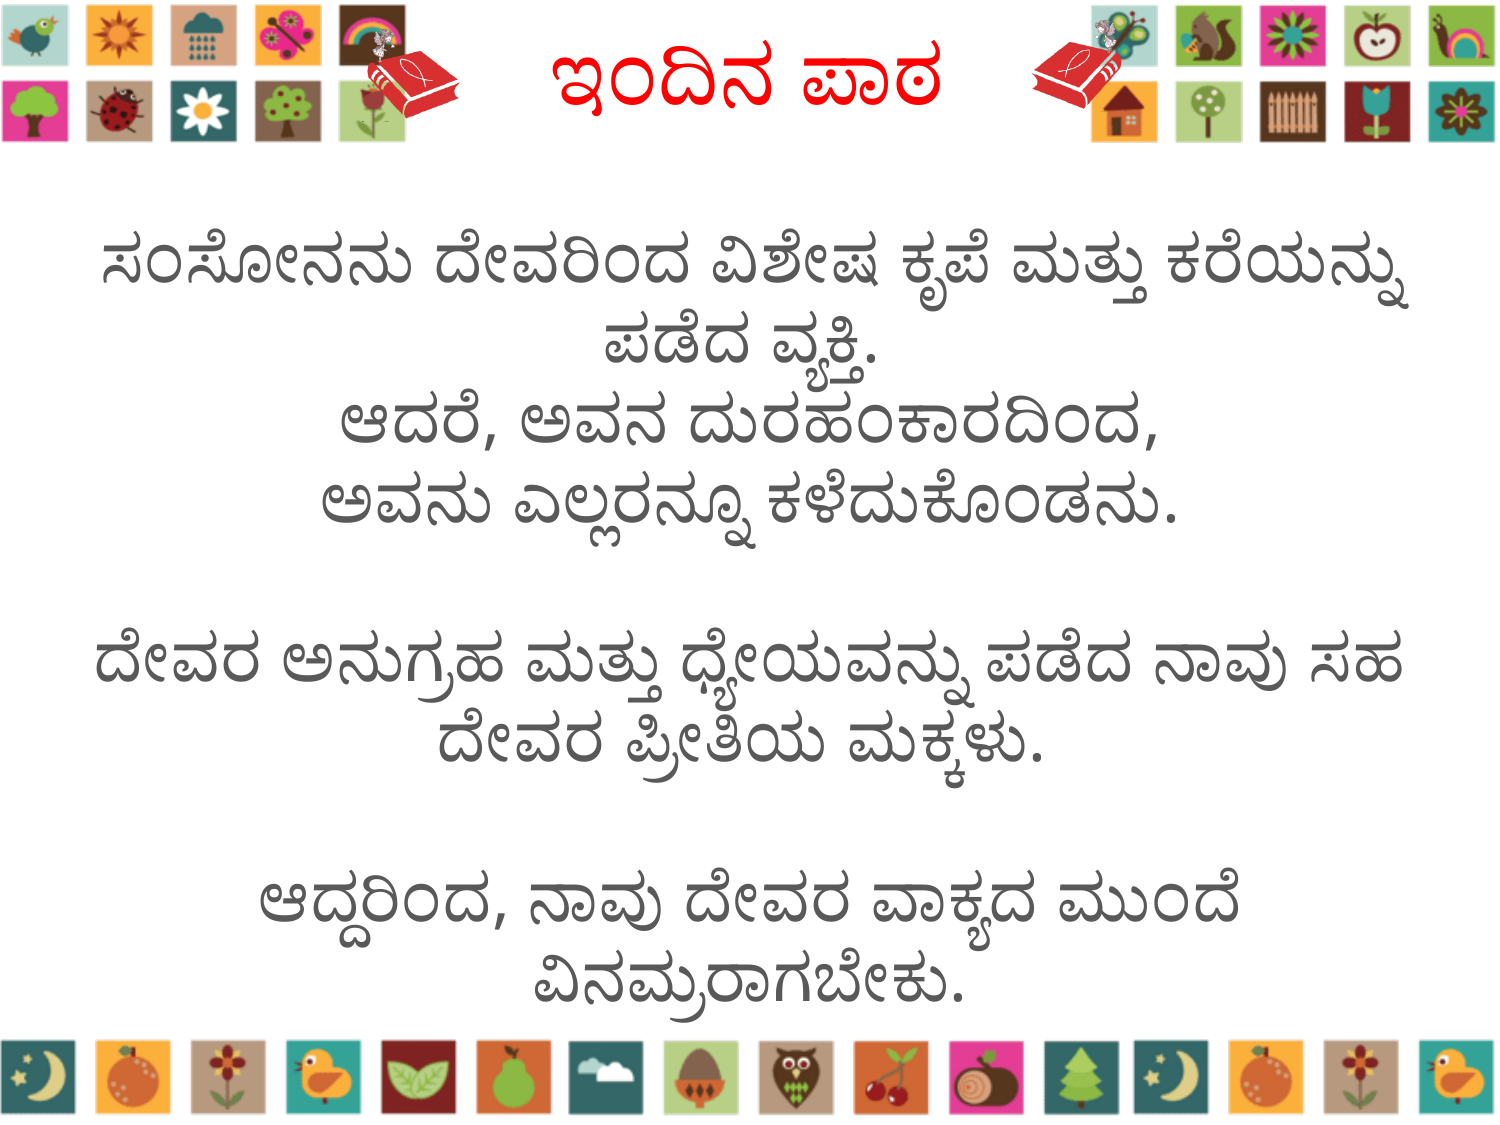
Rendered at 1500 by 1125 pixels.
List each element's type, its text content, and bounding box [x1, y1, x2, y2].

picture [999, 3, 1500, 150]
text_box ಸಂಸೋನನು ದೇವರಿಂದ ವಿಶೇಷ ಕೃಪೆ ಮತ್ತು ಕರೆಯನ್ನು ಪಡೆದ ವ್ಯಕ್ತಿ. ಆದರೆ, ಅವನ ದುರಹಂಕಾರದಿಂದ, ಅವನು ಎಲ್ಲರನ್ನೂ ಕಳೆದುಕೊಂಡನು. ದೇವರ ಅನುಗ್ರಹ ಮತ್ತು ಧ್ಯೇಯವನ್ನು ಪಡೆದ ನಾವು ಸಹ ದೇವರ ಪ್ರೀತಿಯ ಮಕ್ಕಳು. ಆದ್ದರಿಂದ, ನಾವು ದೇವರ ವಾಕ್ಯದ ಮುಂದೆ ವಿನಮ್ರರಾಗಬೇಕು. [76, 208, 1424, 1023]
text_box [0, 1028, 1500, 1118]
text_box ಇಂದಿನ ಪಾಠ [489, 13, 1078, 129]
picture [0, 3, 492, 150]
